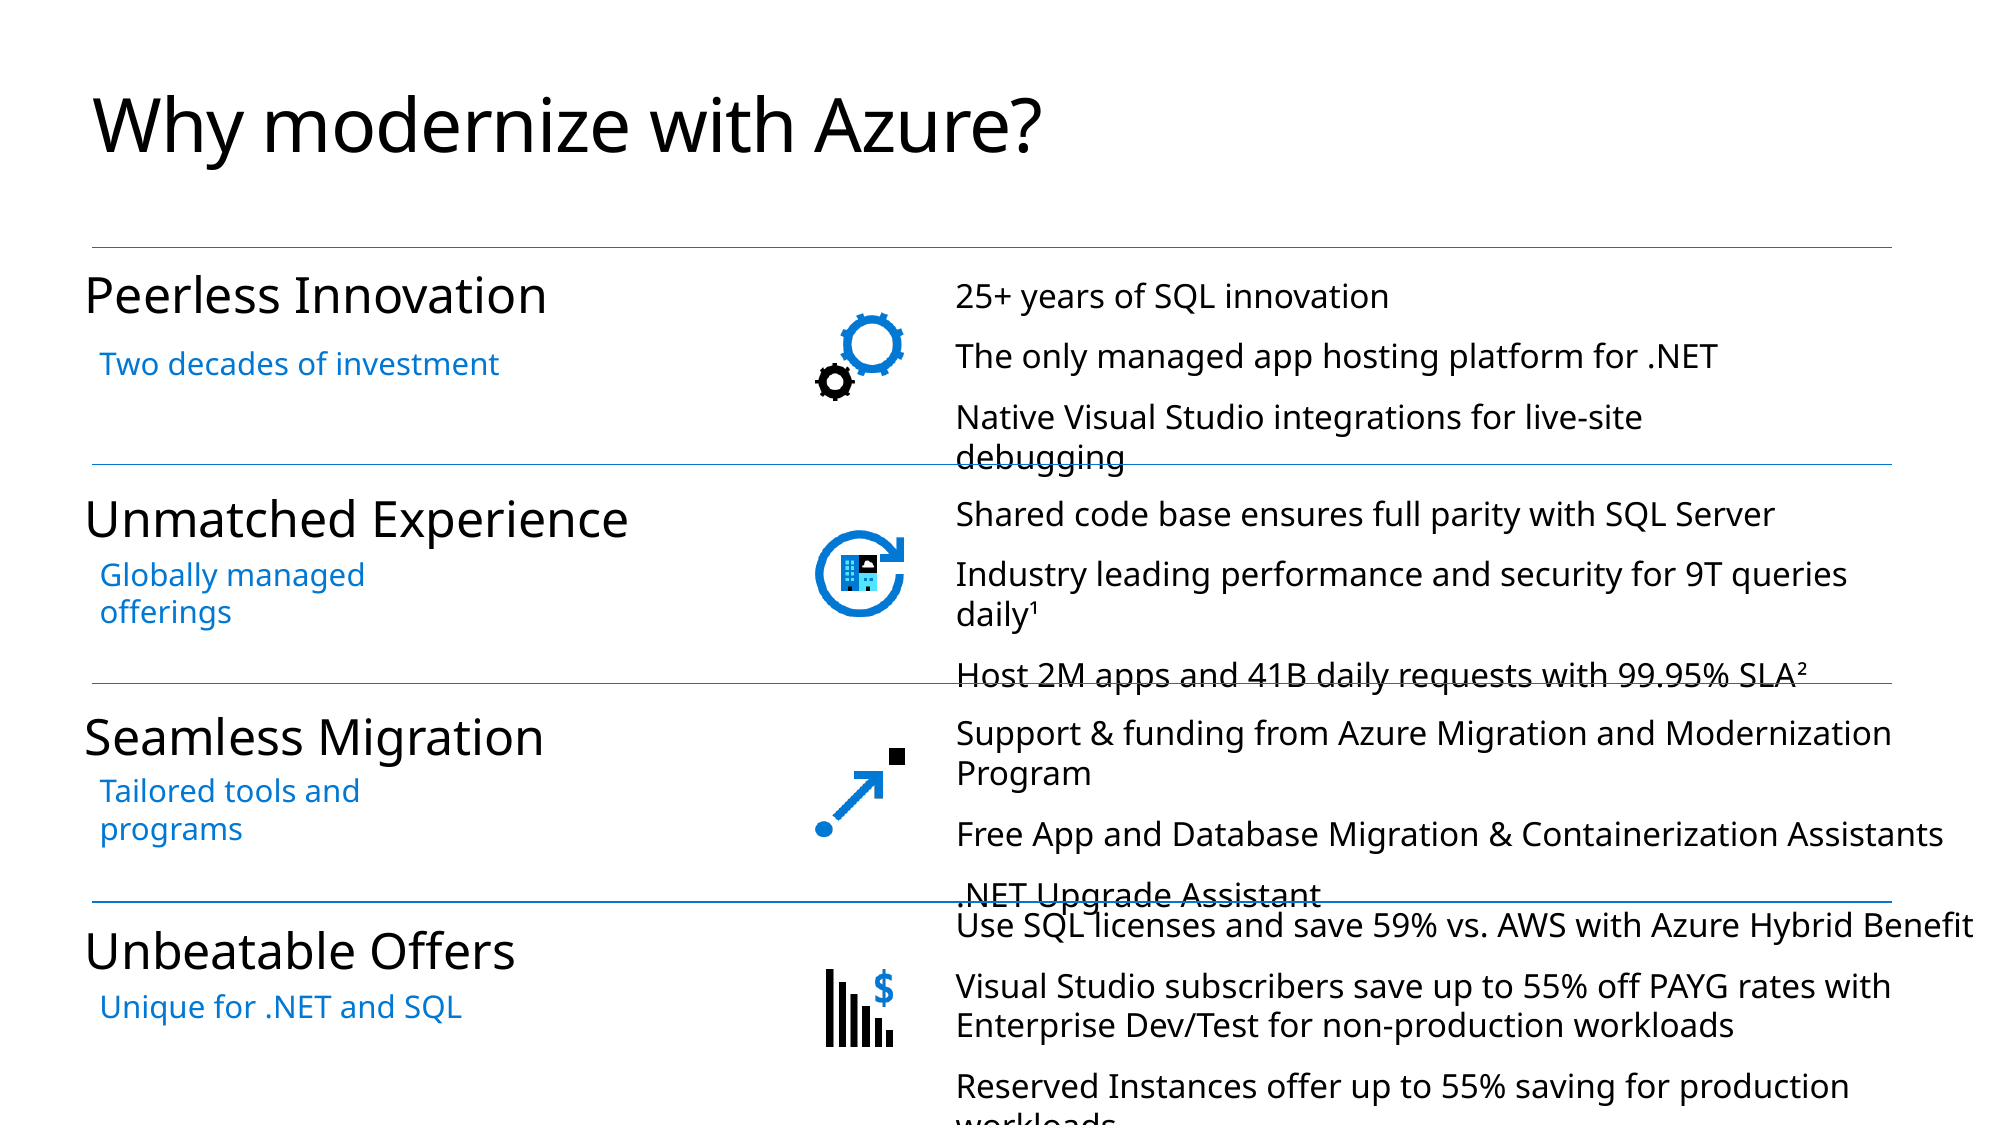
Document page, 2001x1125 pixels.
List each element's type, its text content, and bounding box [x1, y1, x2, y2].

text_box Use SQL licenses and save 59% vs. AWS with Azure Hybrid Benefit Visual Studio subscribers save up to 55% off PAYG rates with Enterprise Dev/Test for non-production workloads Reserved Instances offer up to 55% saving for production workloads [940, 896, 1999, 1124]
text_box Two decades of investment [84, 337, 597, 401]
picture [815, 748, 905, 837]
picture [826, 969, 894, 1047]
title Why modernize with Azure? [92, 77, 1911, 246]
text_box Globally managed offerings [84, 547, 518, 611]
text_box Peerless Innovation [84, 263, 668, 324]
text_box Shared code base ensures full parity with SQL Server Industry leading performance and security for 9T queries daily¹ Host 2M apps and 41B daily requests with 99.95% SLA² [941, 485, 1909, 691]
picture [815, 529, 904, 617]
text_box Tailored tools and programs [84, 764, 524, 817]
picture [814, 312, 904, 401]
text_box 25+ years of SQL innovation The only managed app hosting platform for .NET Native Visual Studio integrations for live-site debugging [940, 267, 1796, 464]
text_box Support & funding from Azure Migration and Modernization Program Free App and Database Migration & Containerization Assistants .NET Upgrade Assistant [941, 705, 2000, 873]
text_box Unique for .NET and SQL [84, 980, 506, 1023]
text_box Seamless Migration [84, 698, 668, 776]
text_box Unbeatable Offers [84, 911, 668, 968]
text_box Unmatched Experience [84, 480, 773, 547]
